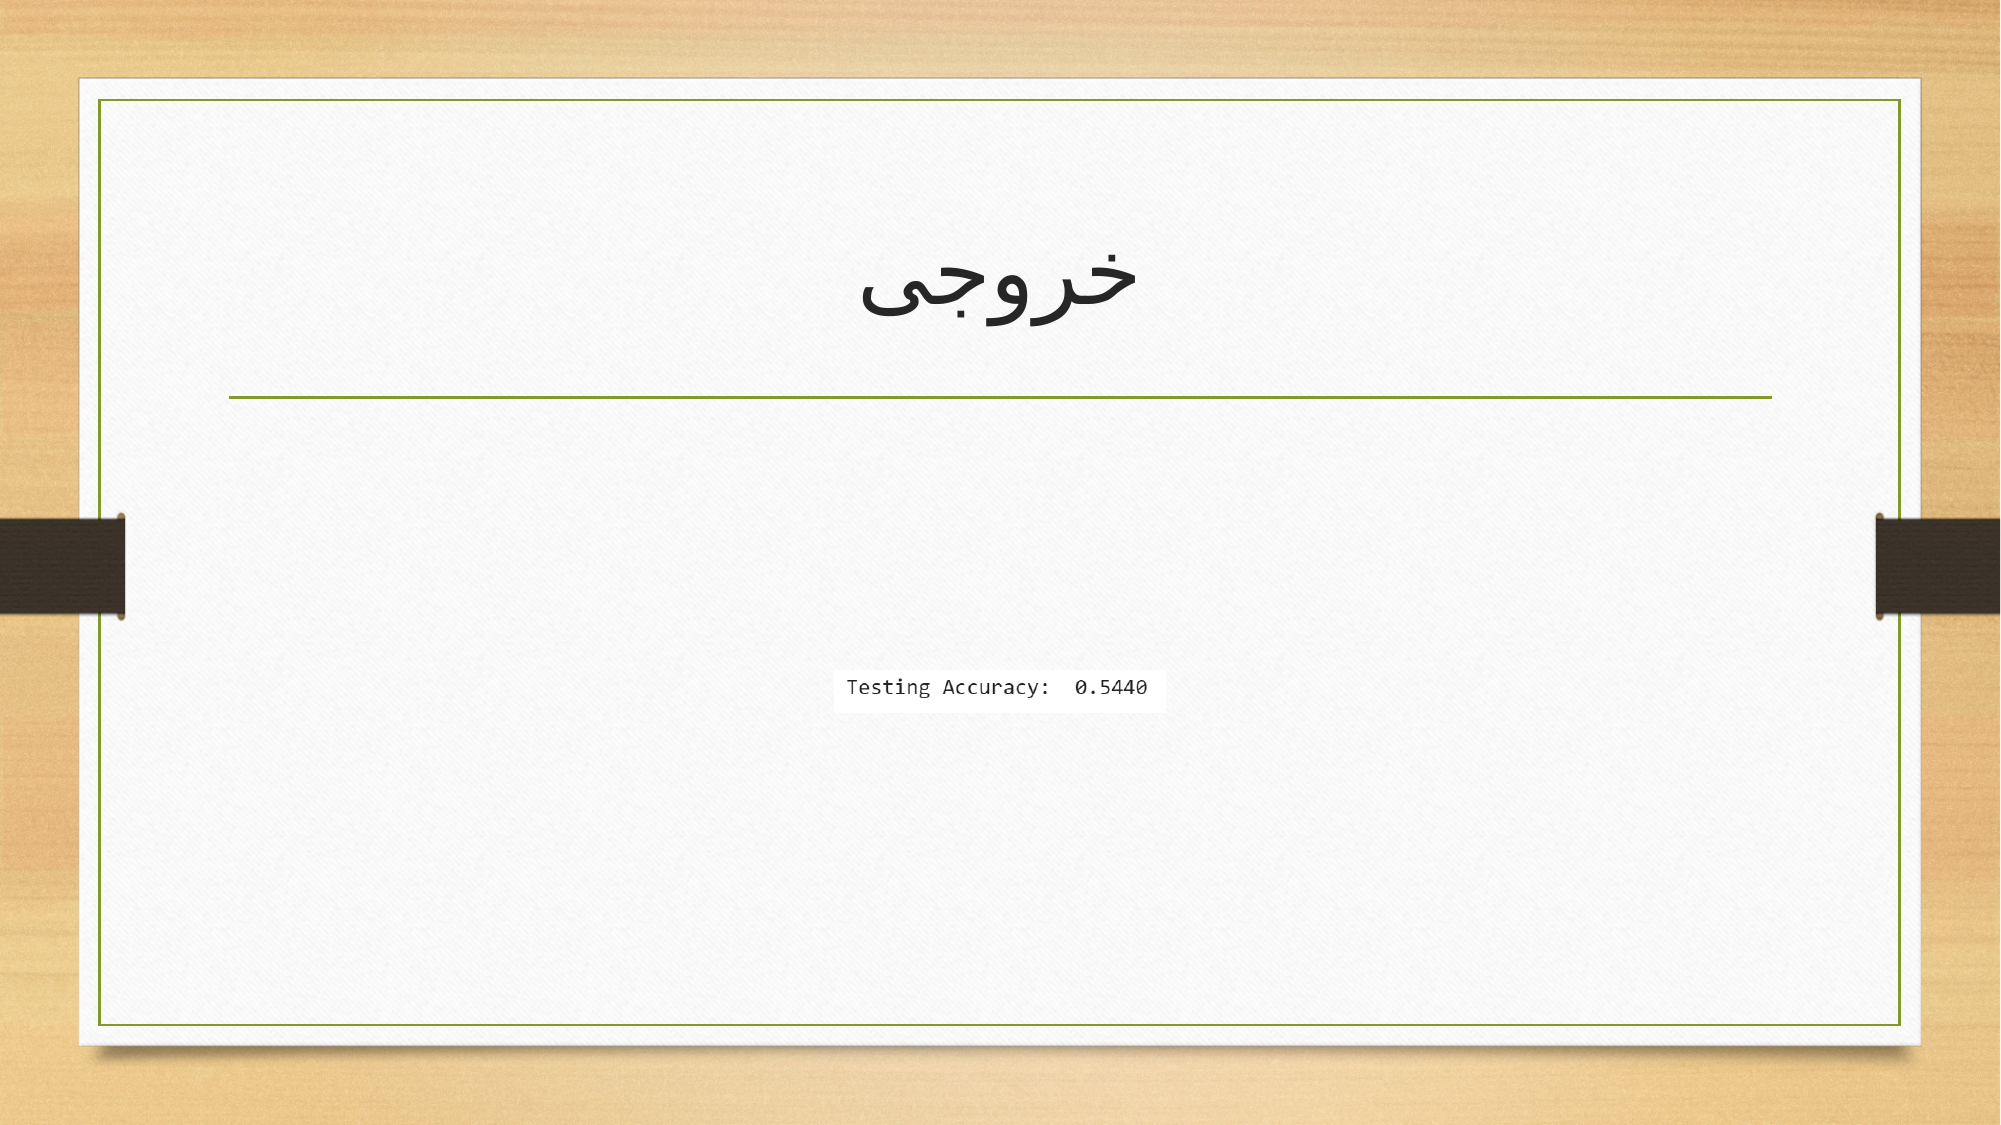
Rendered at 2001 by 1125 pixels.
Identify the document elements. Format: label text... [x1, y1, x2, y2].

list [834, 670, 1166, 713]
picture [0, 0, 2001, 1125]
title خروجی [212, 161, 1788, 375]
